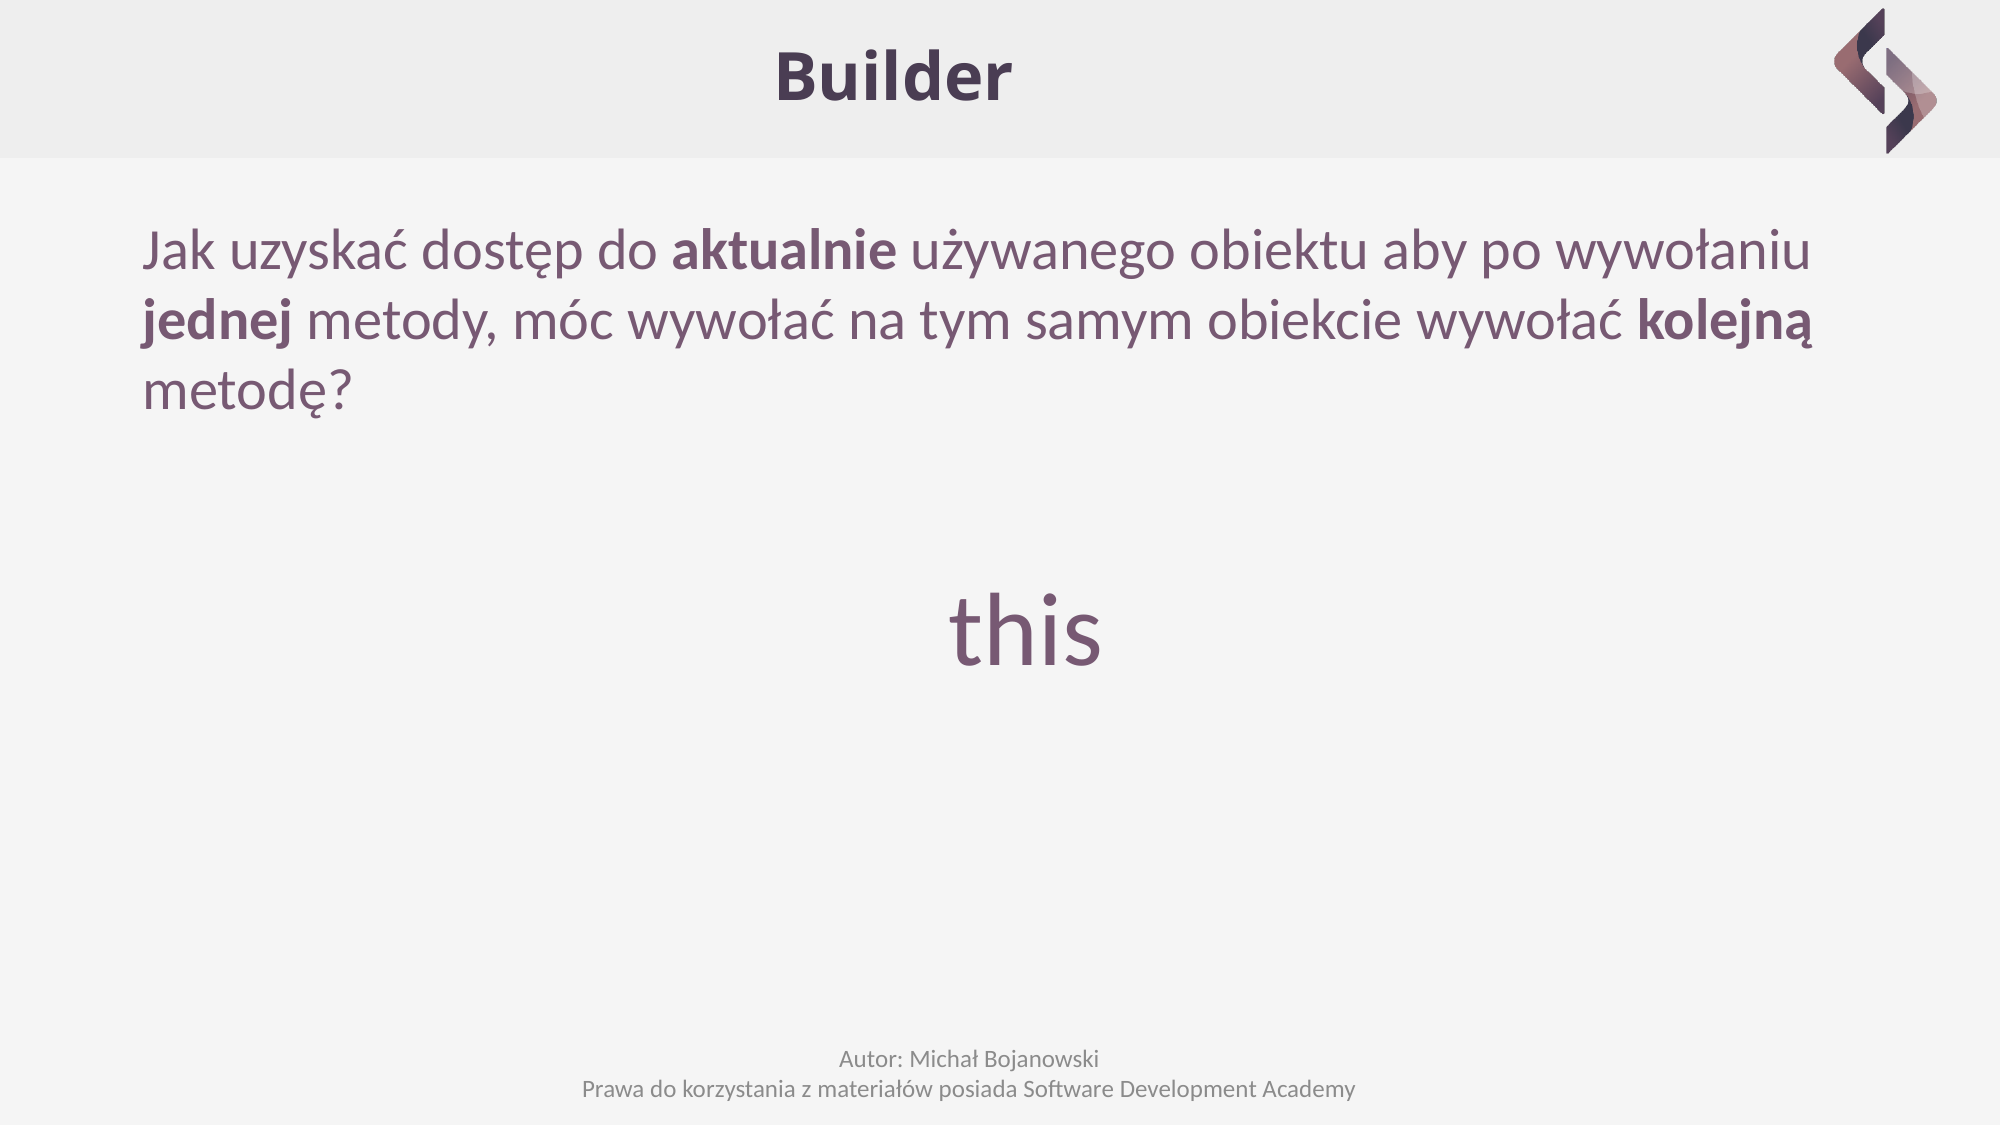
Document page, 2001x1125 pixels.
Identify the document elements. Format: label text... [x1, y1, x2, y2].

footer Autor: Michał Bojanowski Prawa do korzystania z materiałów posiada Software Development Academy [508, 1042, 1431, 1103]
title Builder [0, 0, 1788, 158]
text_box Jak uzyskać dostęp do aktualnie używanego obiektu aby po wywołaniu jednej metody, móc wywołać na tym samym obiekcie wywołać kolejną metodę? this [127, 203, 1925, 764]
picture [1787, 0, 2001, 166]
